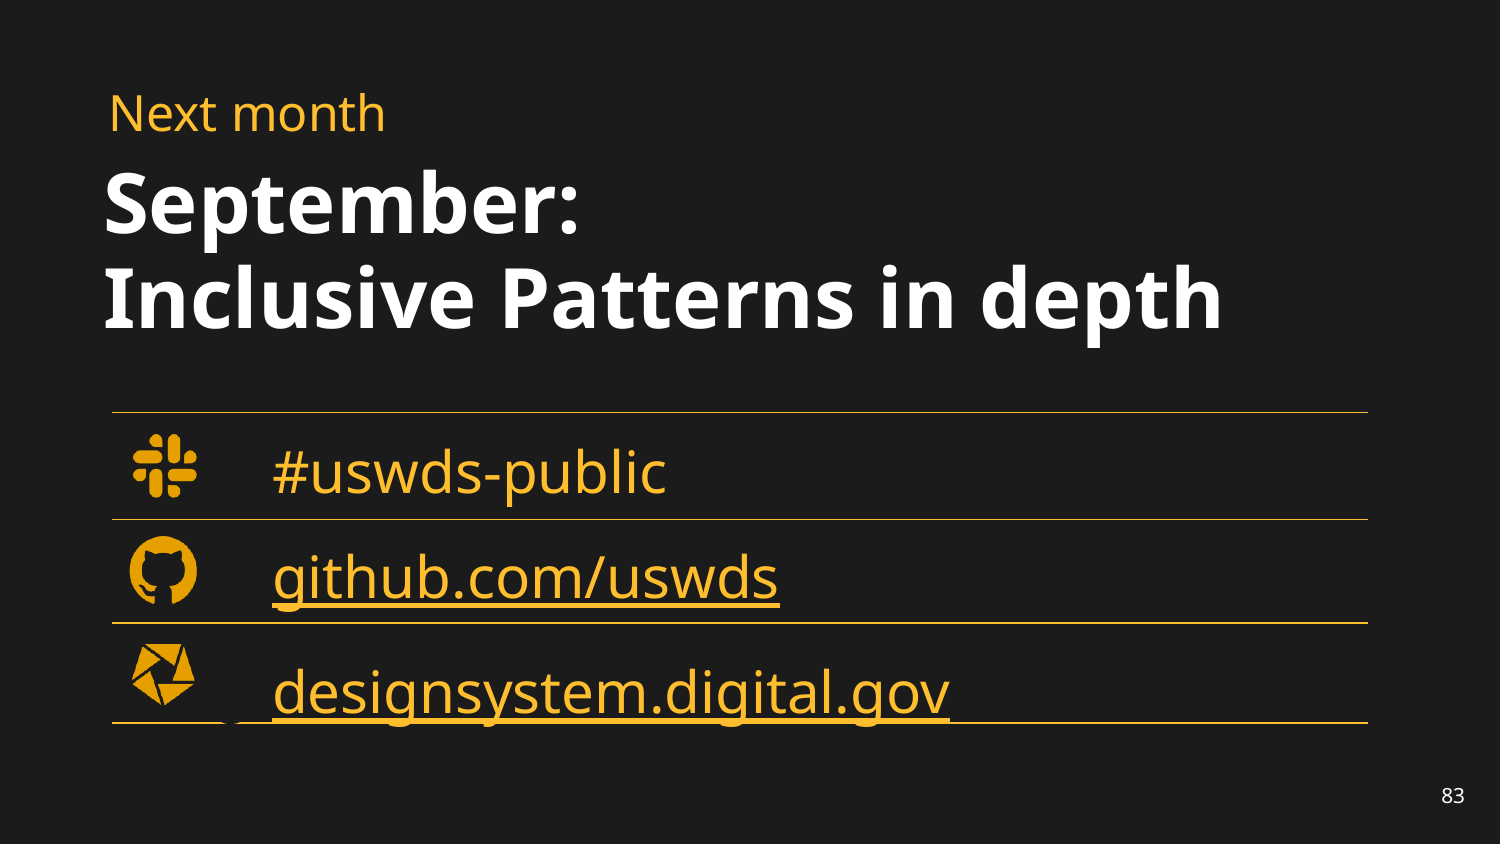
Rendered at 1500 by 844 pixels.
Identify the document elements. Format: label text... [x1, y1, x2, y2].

picture [129, 644, 182, 706]
subtitle September: Inclusive Patterns in depth [88, 143, 1446, 395]
picture [133, 434, 182, 498]
slide_number 83 [1389, 764, 1480, 830]
picture [127, 536, 182, 605]
list #uswds-public github.com/uswds designsystem.digital.gov [182, 413, 1385, 740]
title Next month [93, 66, 1492, 161]
